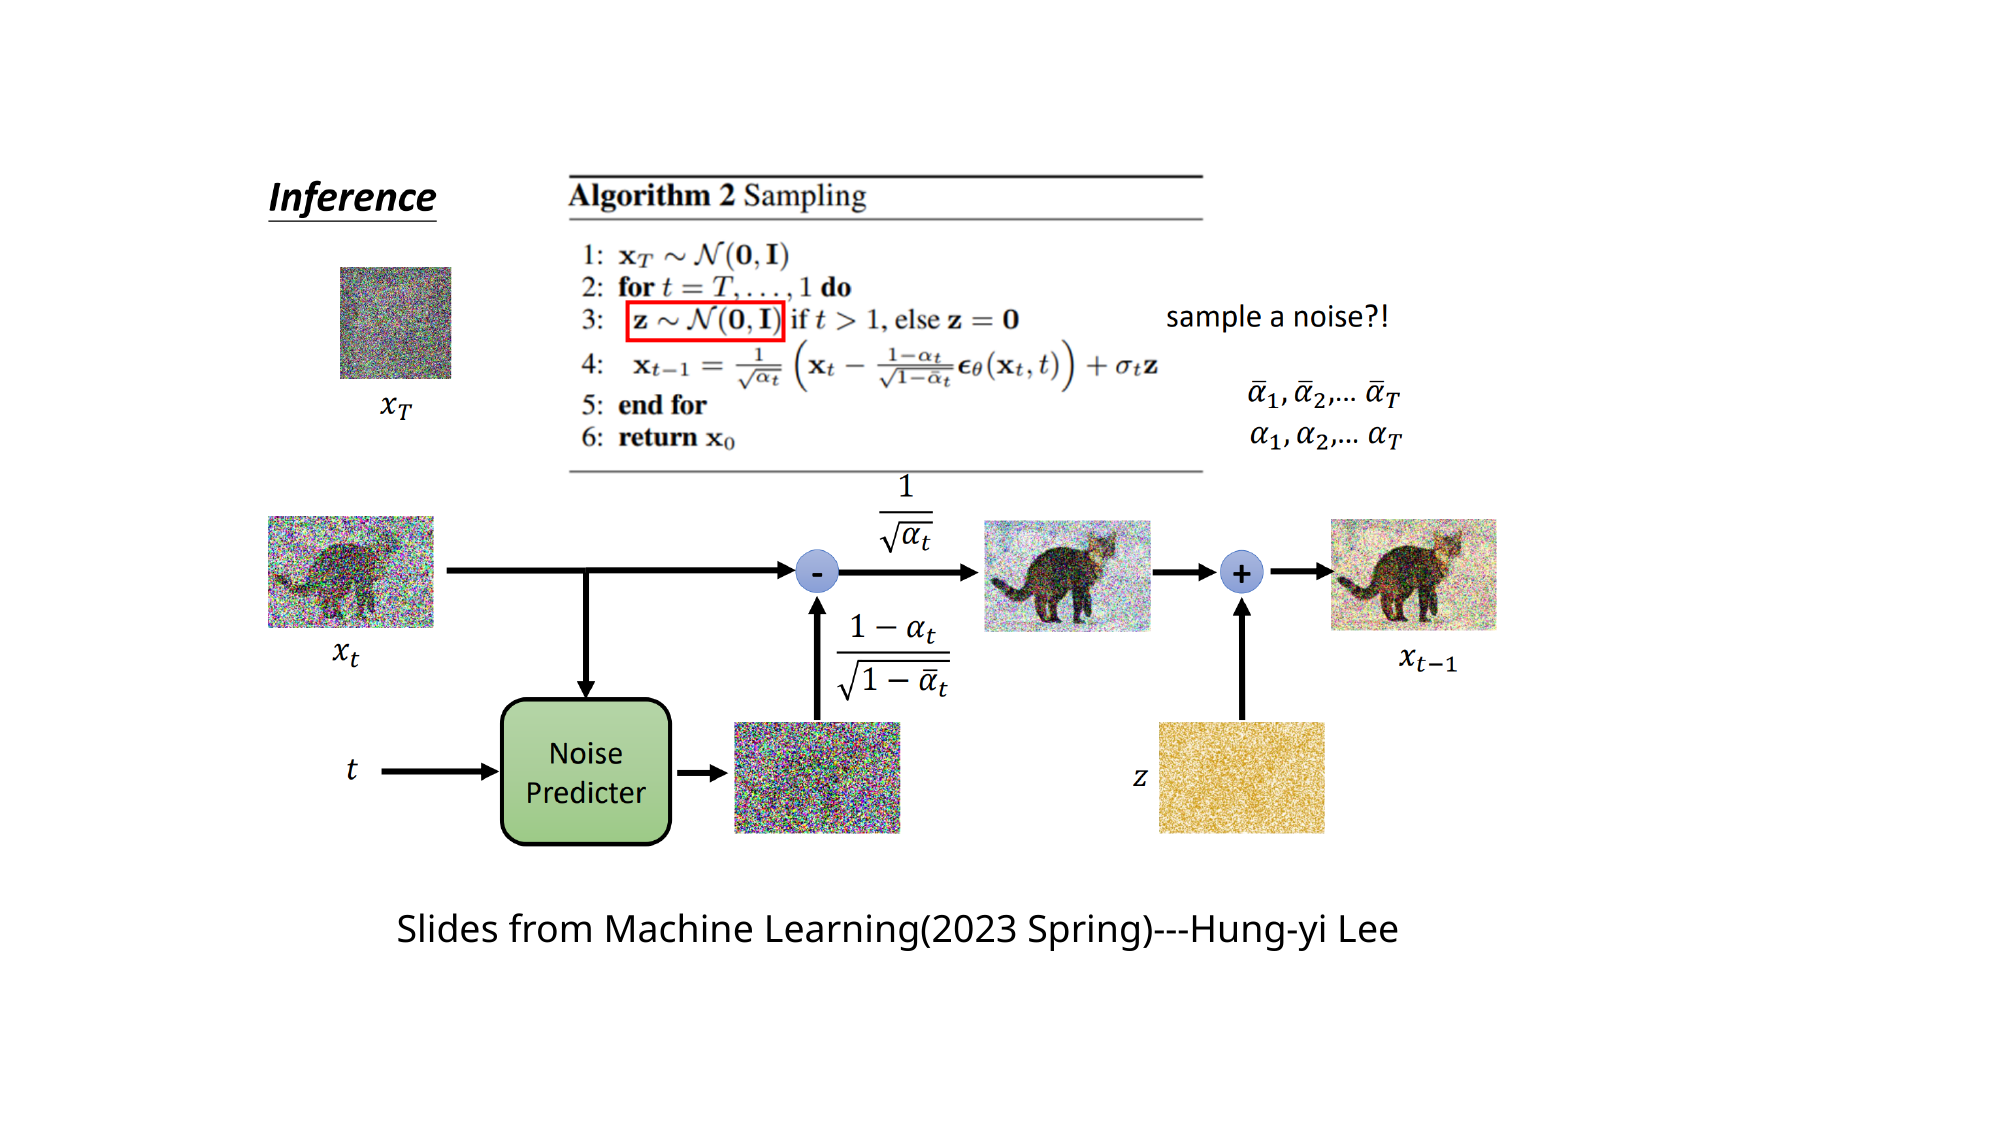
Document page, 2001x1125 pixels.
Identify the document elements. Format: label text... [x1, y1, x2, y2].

text_box Slides from Machine Learning(2023 Spring)---Hung-yi Lee [381, 897, 1817, 958]
picture [247, 158, 1506, 861]
